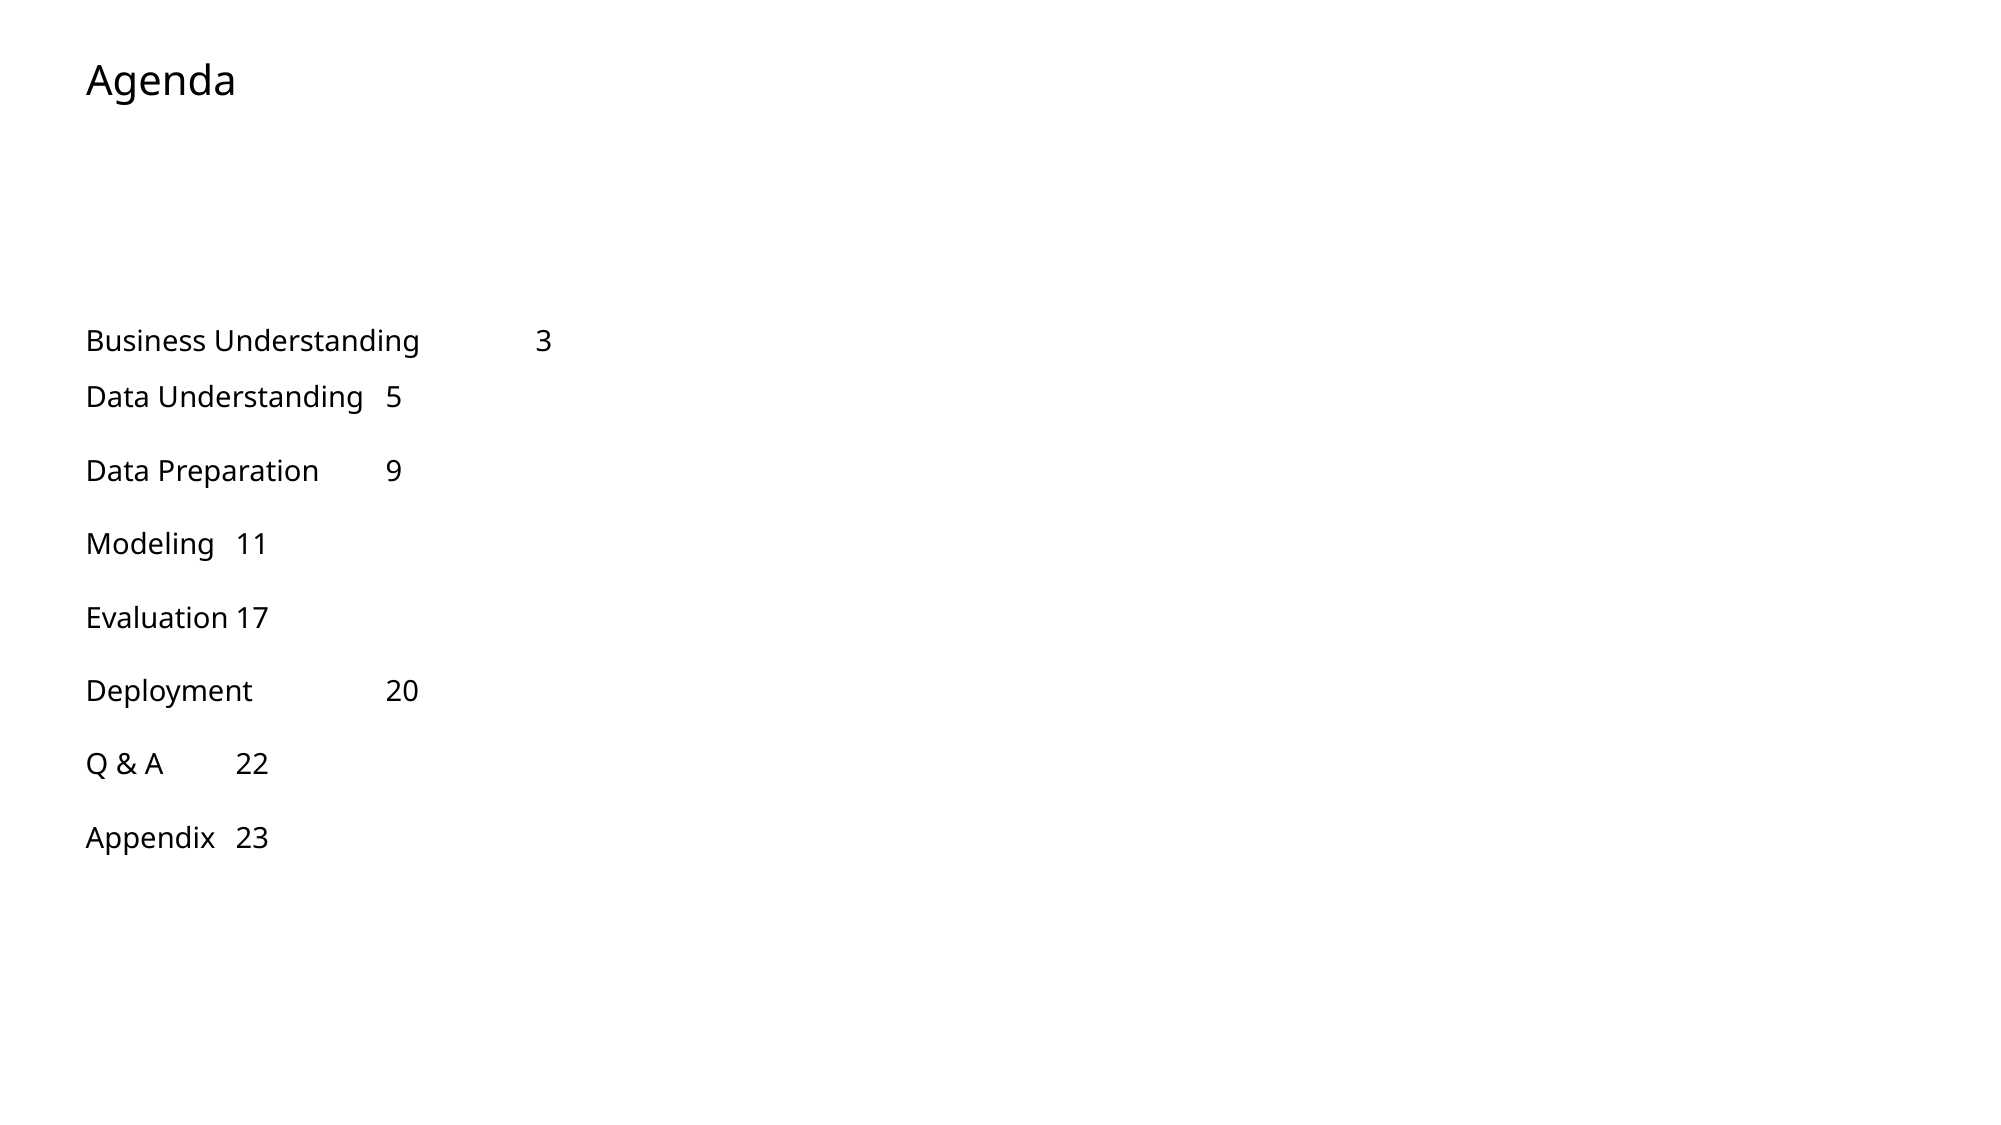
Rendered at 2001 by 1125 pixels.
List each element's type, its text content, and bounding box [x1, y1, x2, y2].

title Agenda [86, 59, 1916, 245]
list Business Understanding 3 Data Understanding 5 Data Preparation 9 Modeling 11 Evaluation 17 Deployment 20 Q & A 22 Appendix 23 [70, 297, 1596, 1066]
